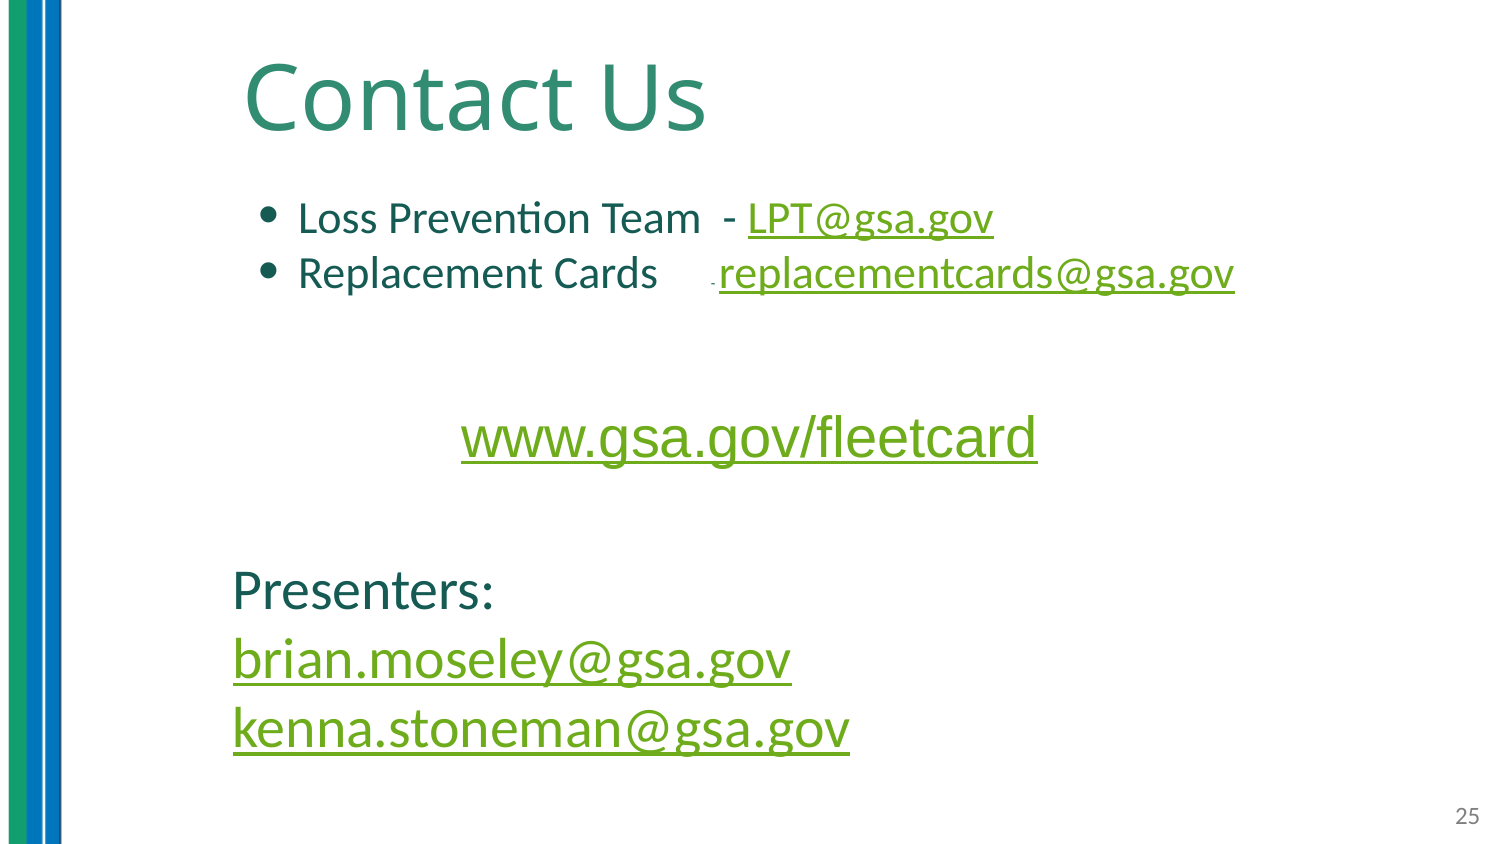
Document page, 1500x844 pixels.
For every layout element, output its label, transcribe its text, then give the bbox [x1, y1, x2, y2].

list Loss Prevention Team - LPT@gsa.gov Replacement Cards - replacementcards@gsa.gov [231, 181, 1268, 317]
text_box Presenters: brian.moseley@gsa.gov kenna.stoneman@gsa.gov [221, 540, 1233, 771]
picture [29, 0, 1500, 844]
title Contact Us [231, 26, 1268, 162]
picture [0, 0, 26, 844]
text_box www.gsa.gov/fleetcard [335, 393, 1164, 474]
